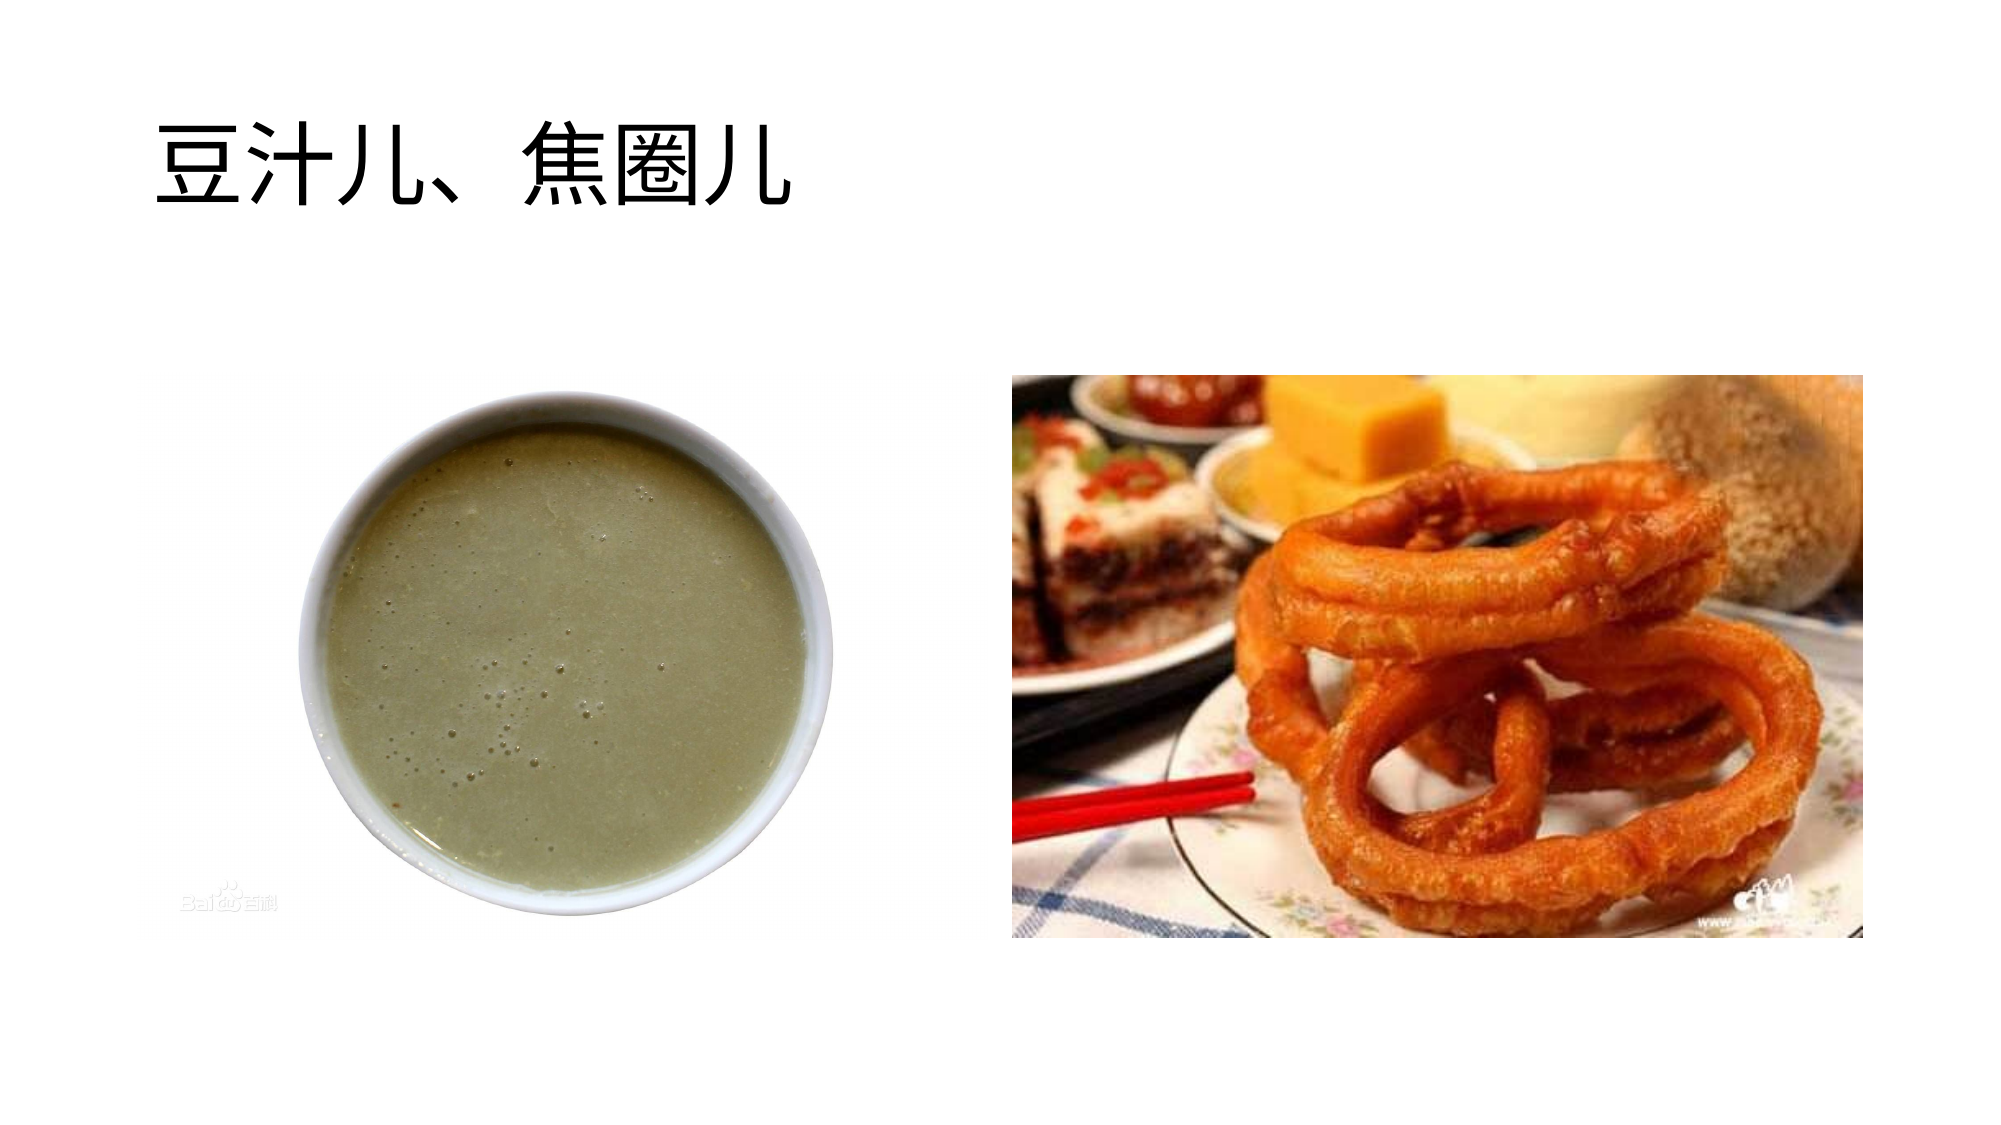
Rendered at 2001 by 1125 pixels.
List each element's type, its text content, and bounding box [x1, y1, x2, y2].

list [1012, 375, 1863, 938]
title 豆汁儿、焦圈儿 [137, 59, 1863, 278]
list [137, 372, 988, 940]
